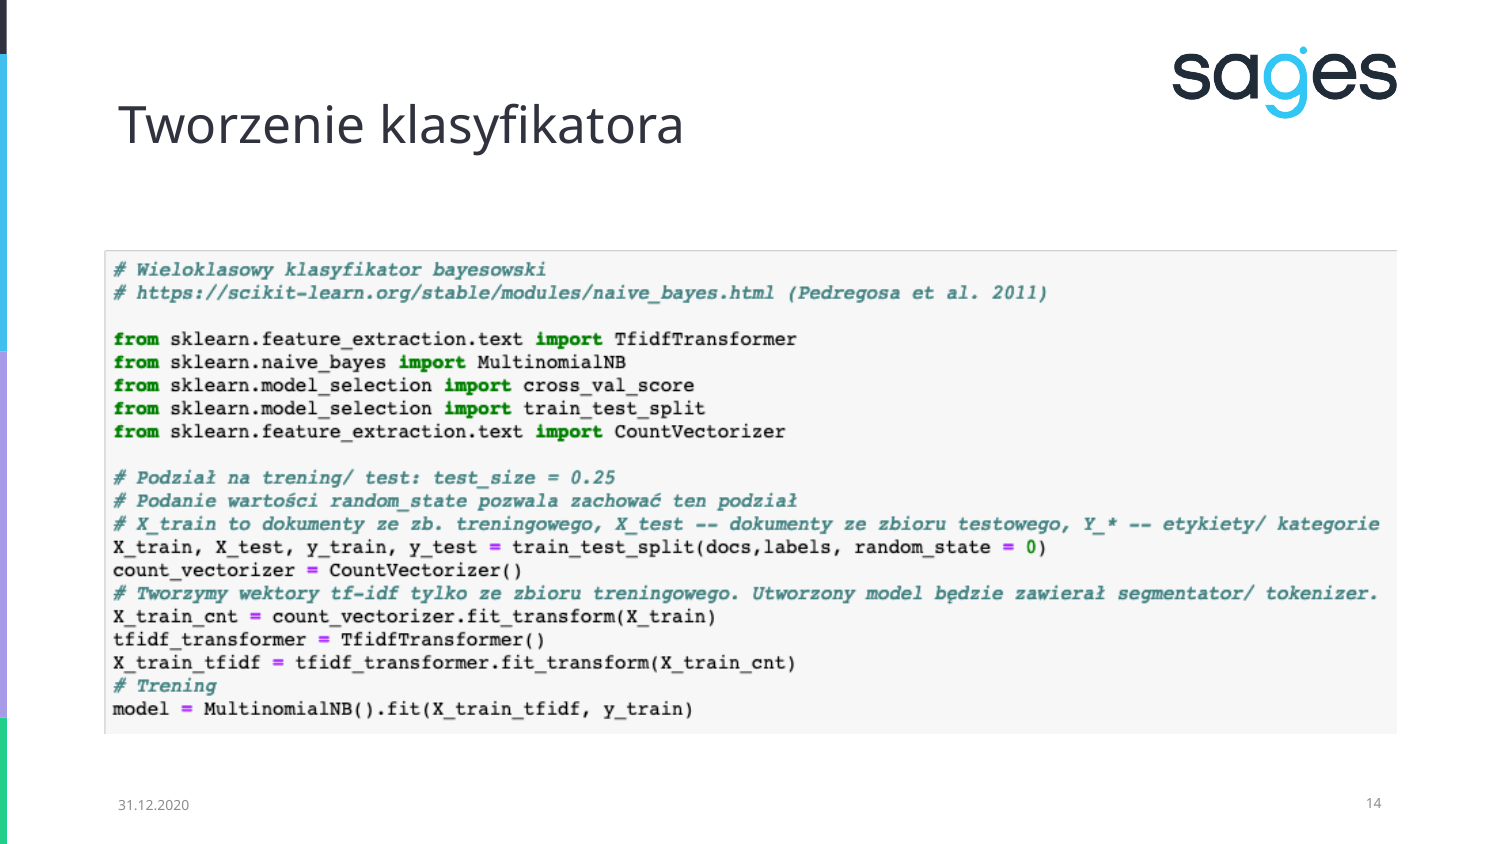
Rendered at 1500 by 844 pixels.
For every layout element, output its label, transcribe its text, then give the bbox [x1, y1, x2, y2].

slide_number ‹#› [1059, 782, 1397, 827]
title Tworzenie klasyfikatora [103, 44, 1397, 208]
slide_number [103, 782, 441, 827]
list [102, 250, 1398, 735]
